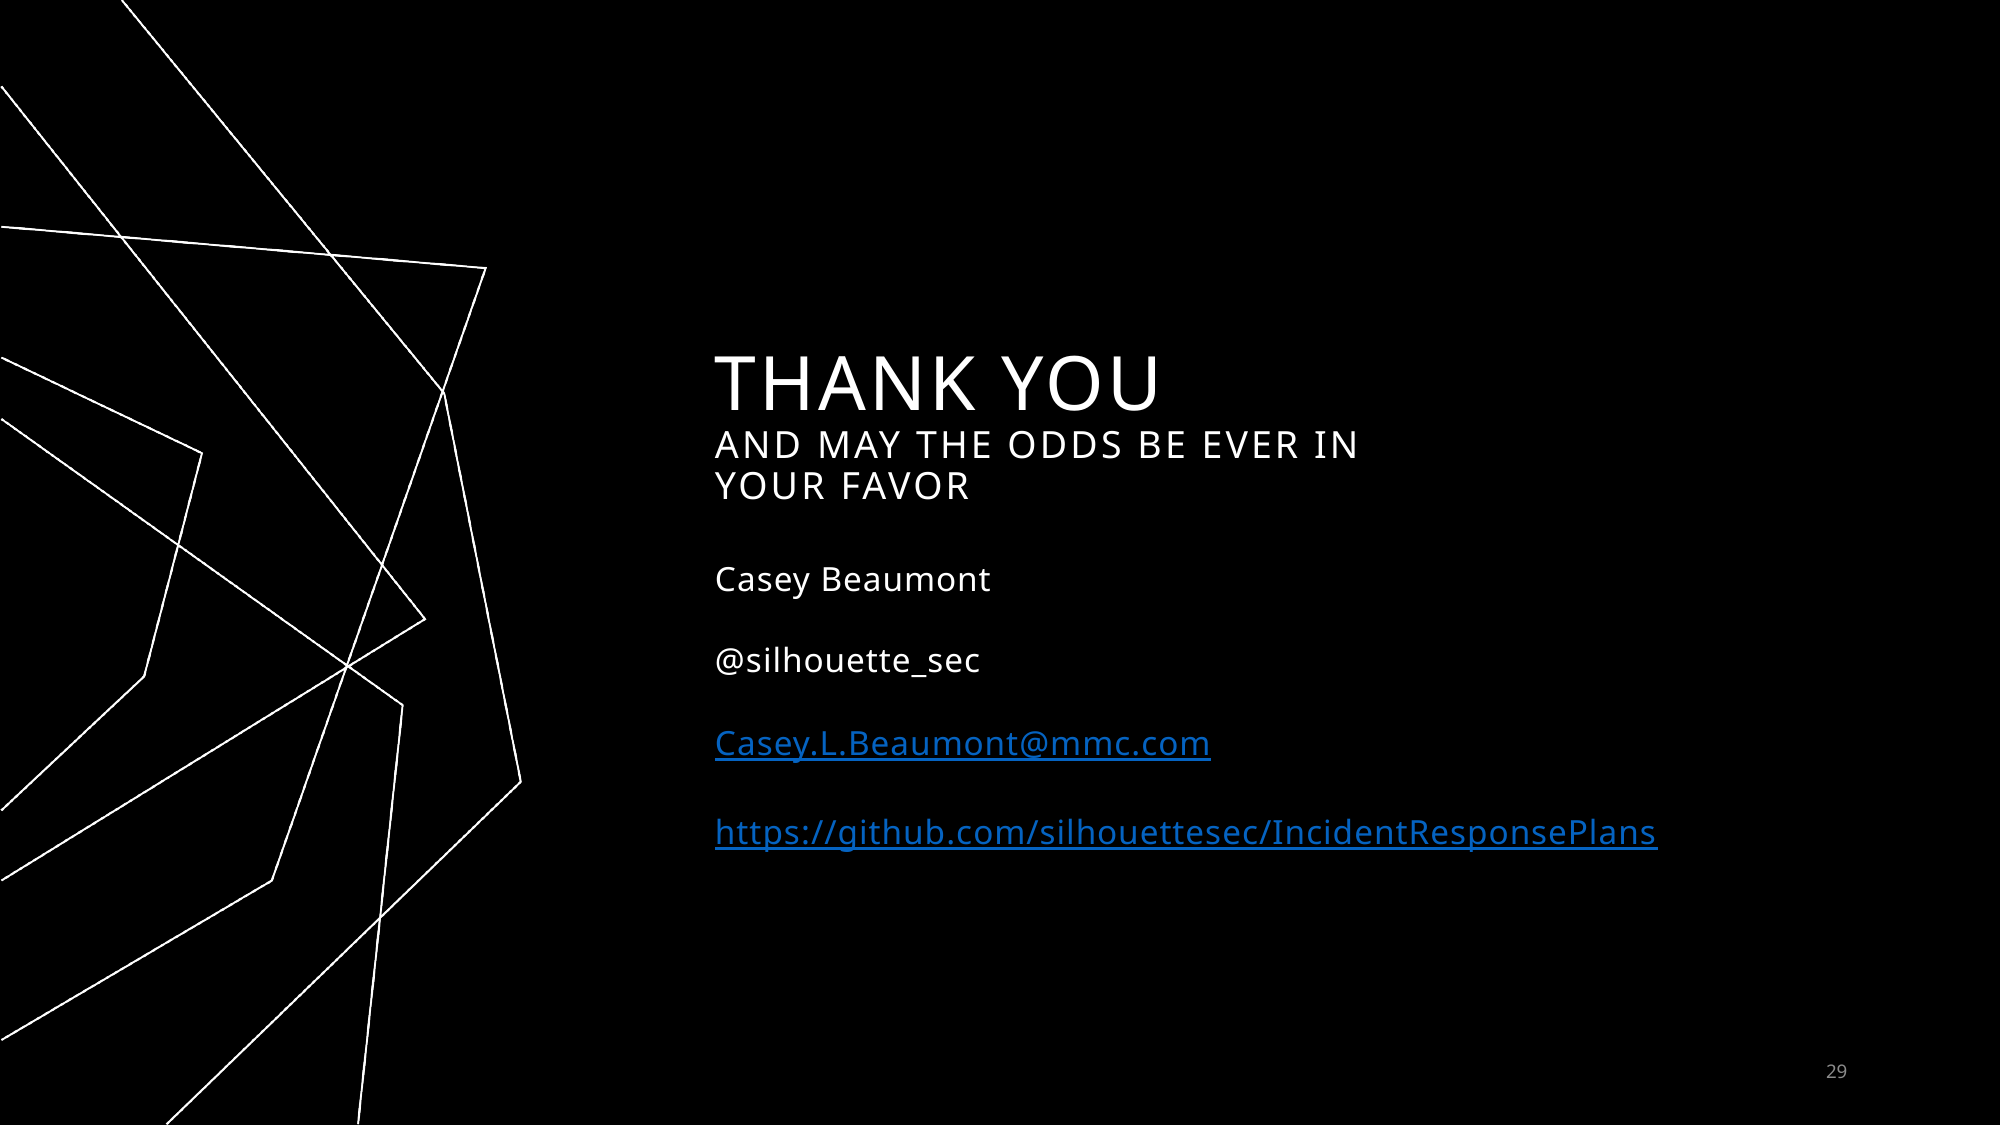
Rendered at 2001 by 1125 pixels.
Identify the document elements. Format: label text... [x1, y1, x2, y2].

title THANK YOU and may the odds be ever In your favor [699, 265, 1386, 516]
slide_number 29 [1571, 1042, 1863, 1103]
picture [0, 0, 522, 1125]
subtitle Casey Beaumont @silhouette_sec Casey.L.Beaumont@mmc.com https://github.com/silhouettesec/IncidentResponsePlans [699, 531, 1676, 1004]
